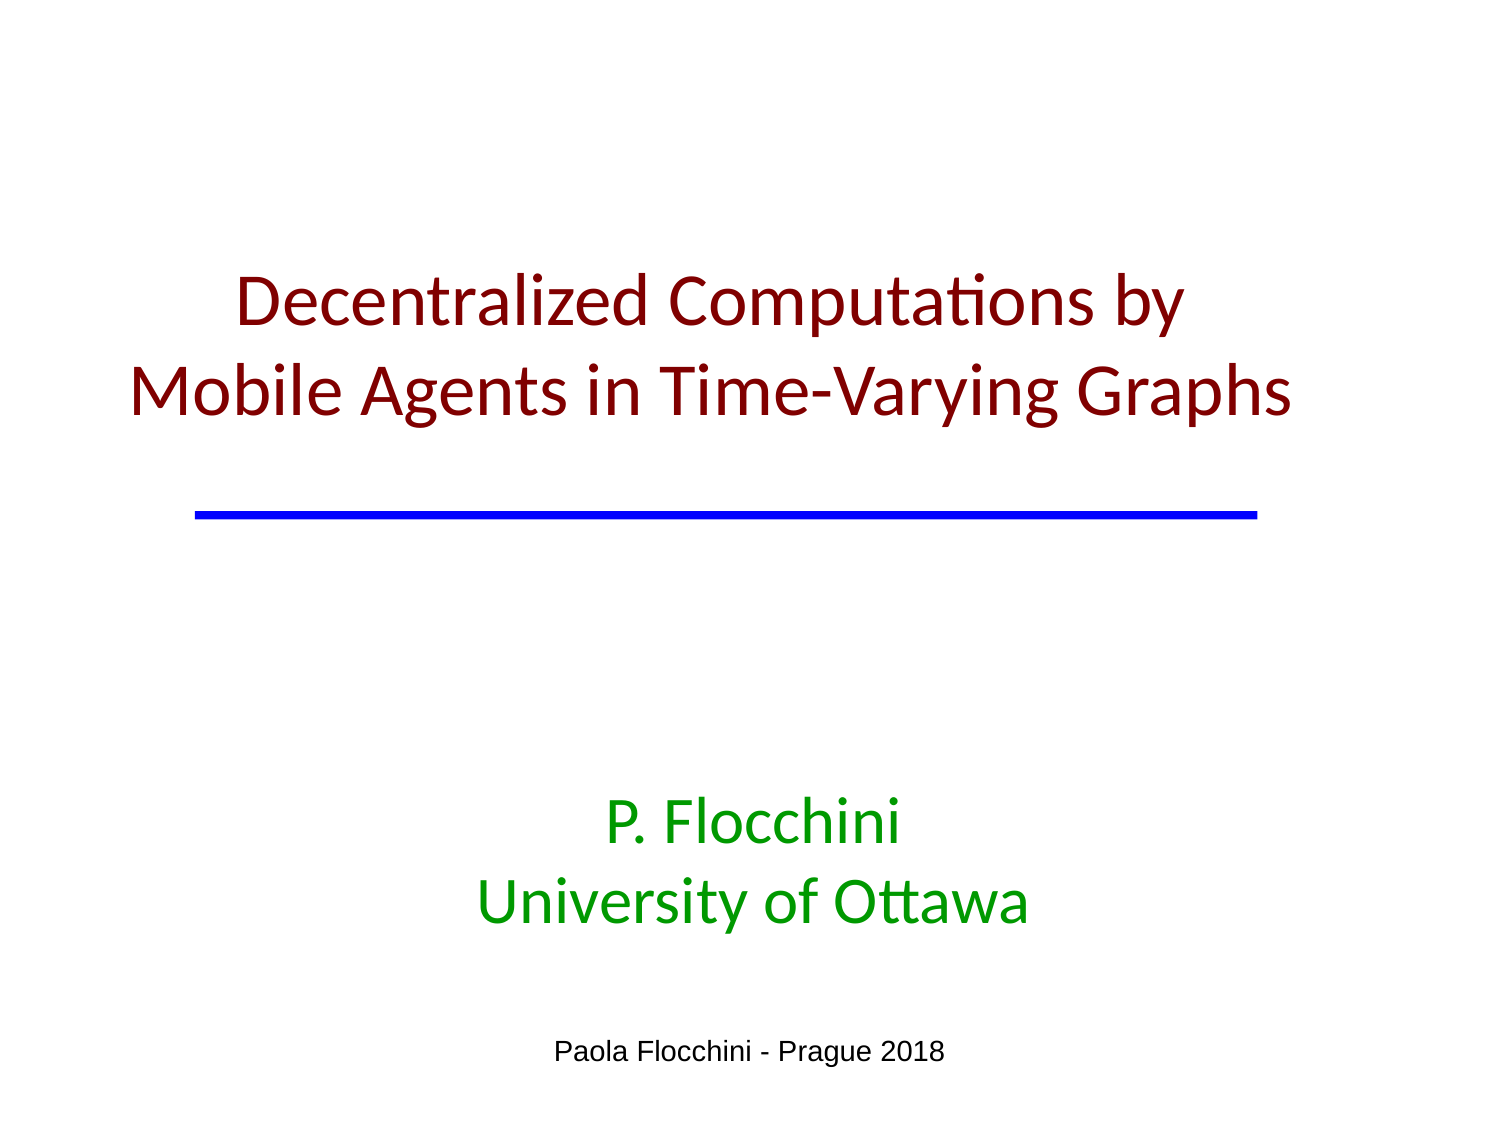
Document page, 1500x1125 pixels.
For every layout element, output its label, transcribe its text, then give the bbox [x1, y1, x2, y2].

text_box Decentralized Computations by Mobile Agents in Time-Varying Graphs [113, 243, 1326, 439]
footer Paola Flocchini - Prague 2018 [512, 1025, 988, 1100]
text_box P. Flocchini University of Ottawa [461, 769, 1046, 944]
